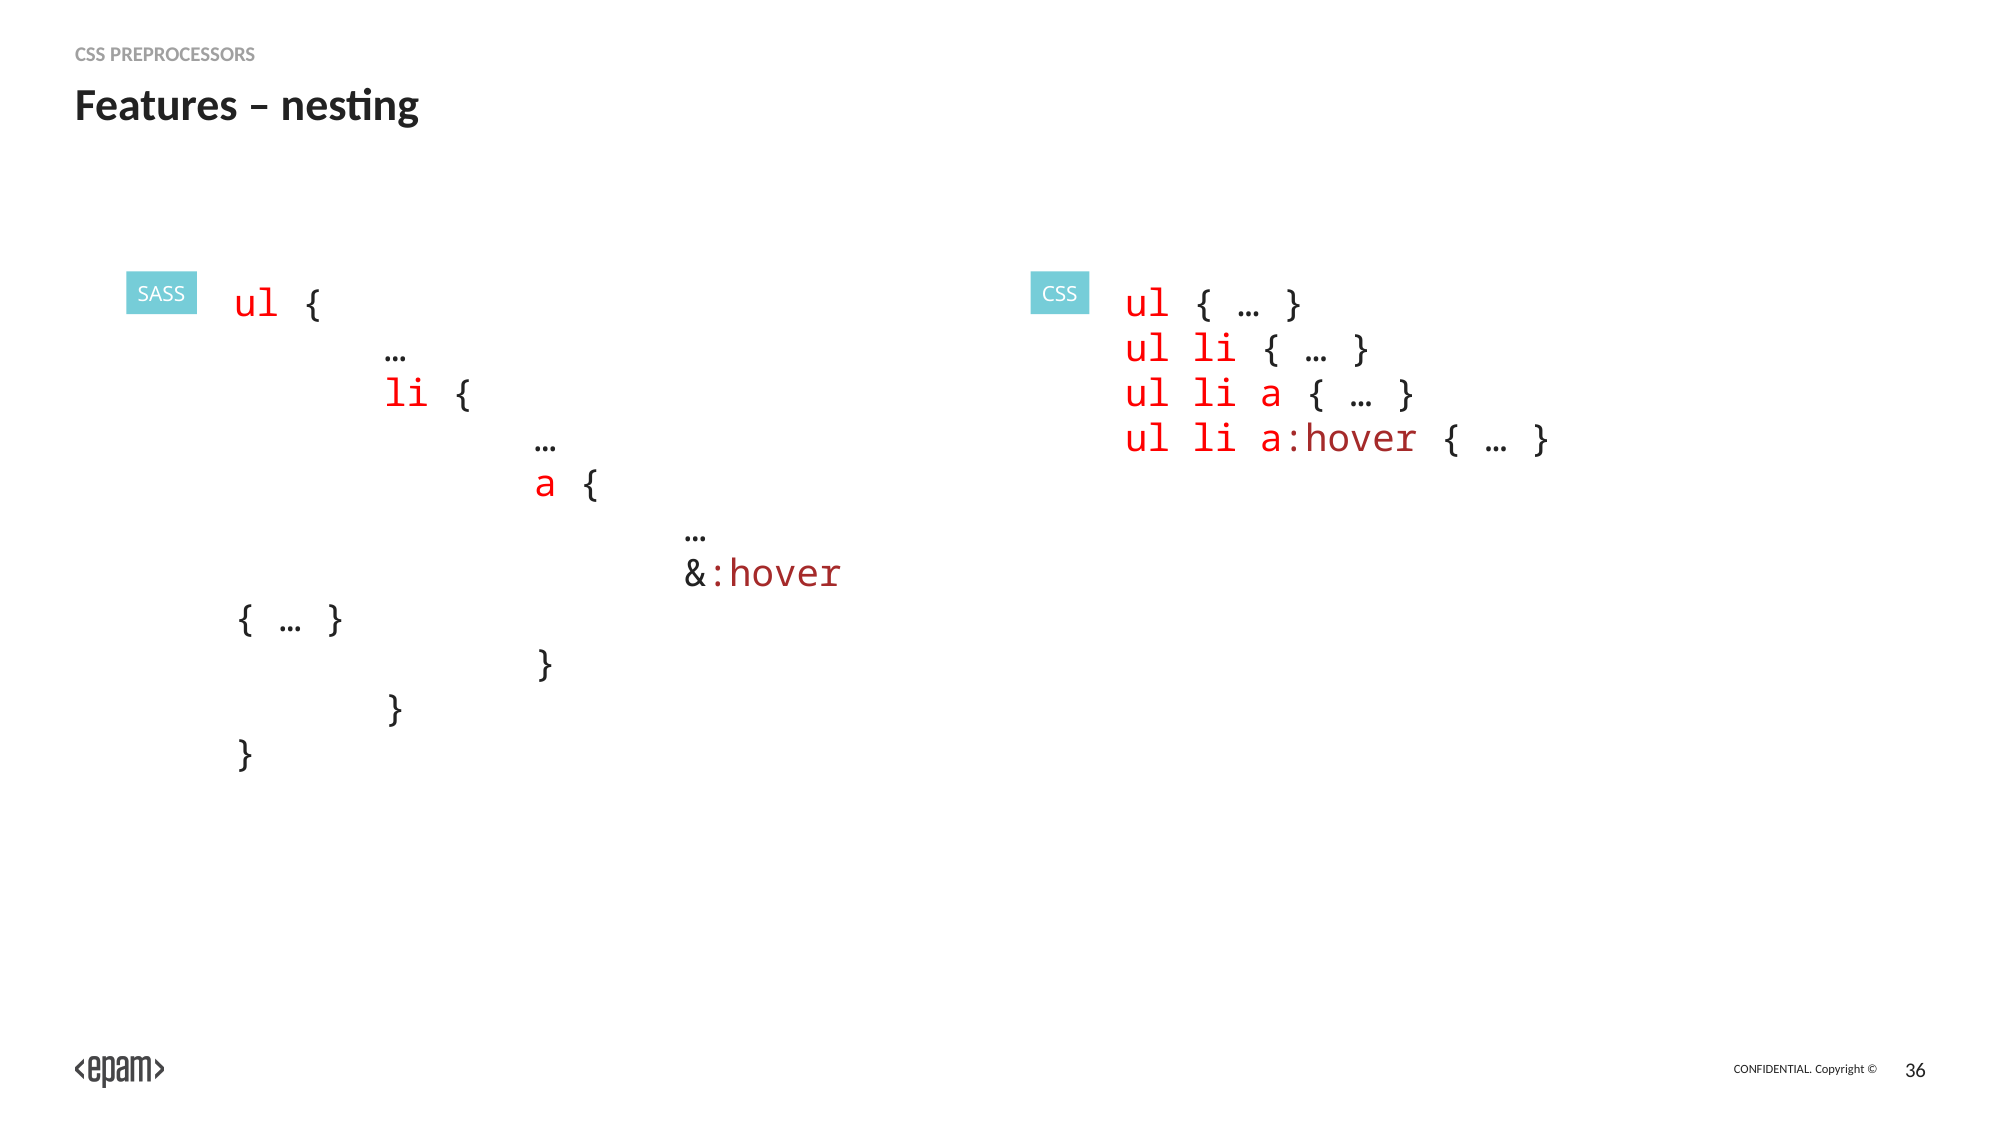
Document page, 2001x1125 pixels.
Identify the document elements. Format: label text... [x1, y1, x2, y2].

title Features – nesting [75, 75, 1925, 150]
picture [75, 1056, 164, 1088]
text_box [119, 271, 980, 741]
list CSS preprocessors [75, 37, 668, 75]
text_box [1025, 271, 1791, 469]
